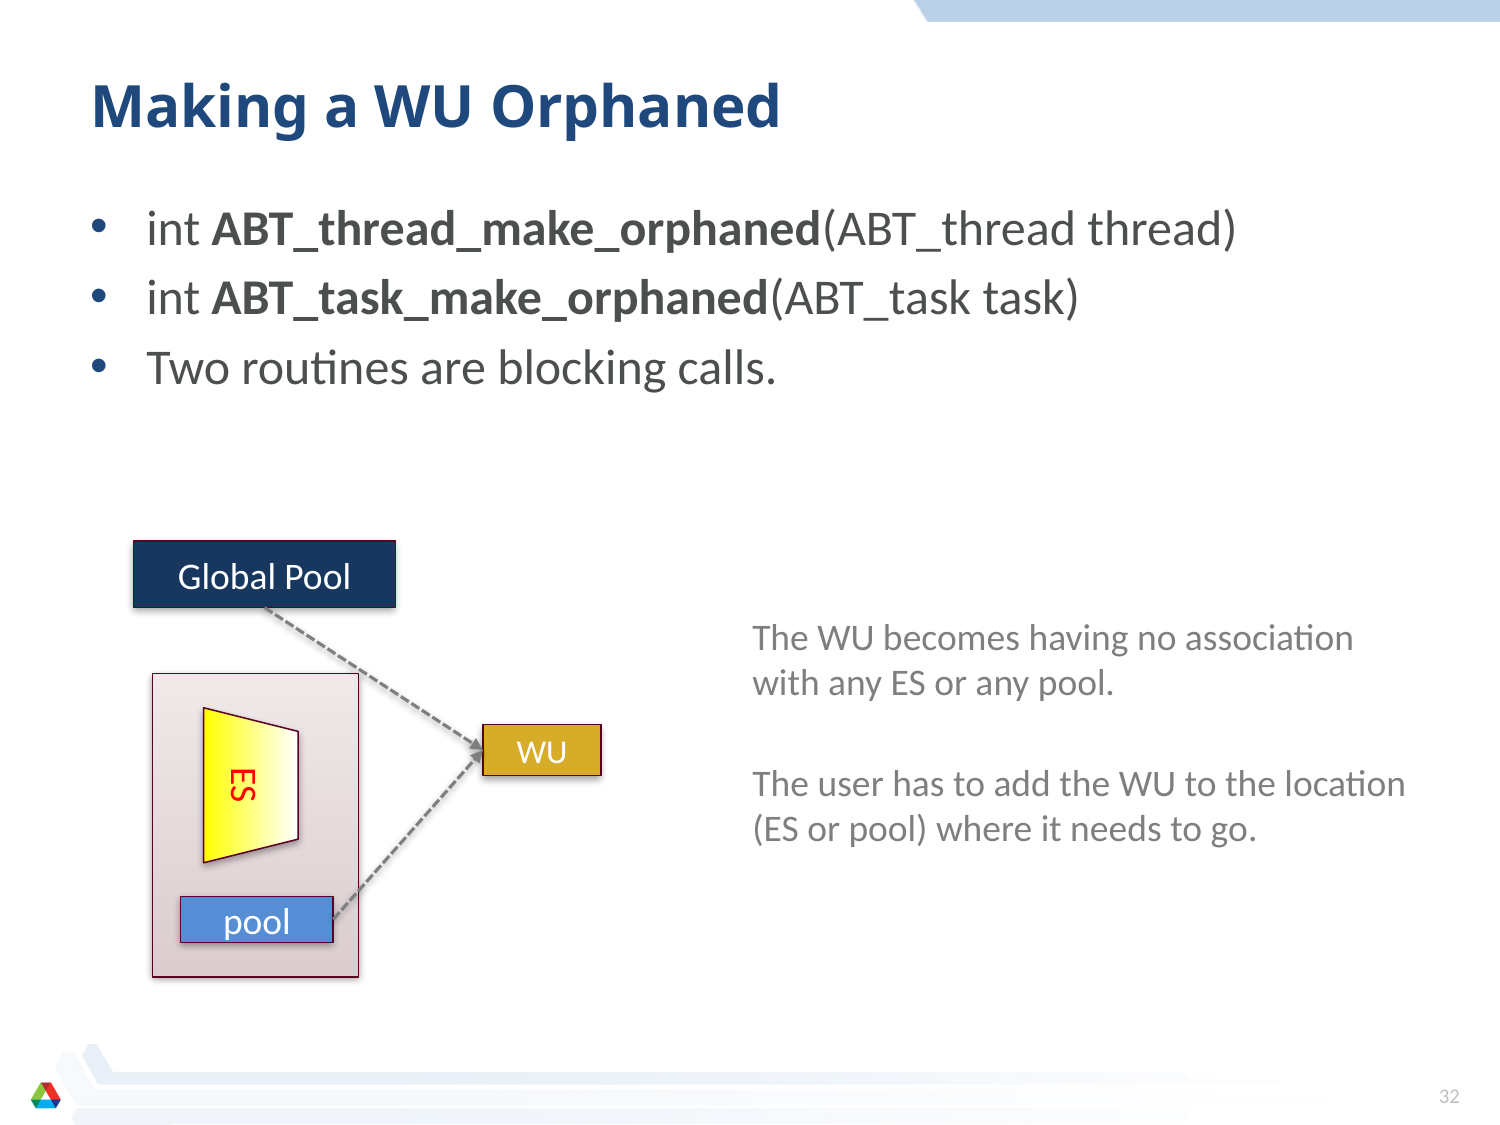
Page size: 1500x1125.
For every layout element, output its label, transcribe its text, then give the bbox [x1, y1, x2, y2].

text_box The WU becomes having no association with any ES or any pool. [737, 605, 1370, 711]
text_box The user has to add the WU to the location (ES or pool) where it needs to go. [737, 751, 1422, 857]
text_box [152, 673, 359, 978]
slide_number 32 [1125, 1065, 1475, 1125]
title Making a WU Orphaned [75, 45, 1425, 163]
text_box ES [203, 707, 299, 863]
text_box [264, 607, 484, 751]
text_box WU [488, 724, 602, 776]
text_box Global Pool [133, 540, 396, 608]
list int ABT_thread_make_orphaned(ABT_thread thread) int ABT_task_make_orphaned(ABT_task task) Two routines are blocking calls. [75, 187, 1425, 443]
picture [0, 0, 1500, 22]
text_box pool [180, 896, 334, 943]
picture [0, 1039, 1500, 1125]
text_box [332, 749, 484, 920]
